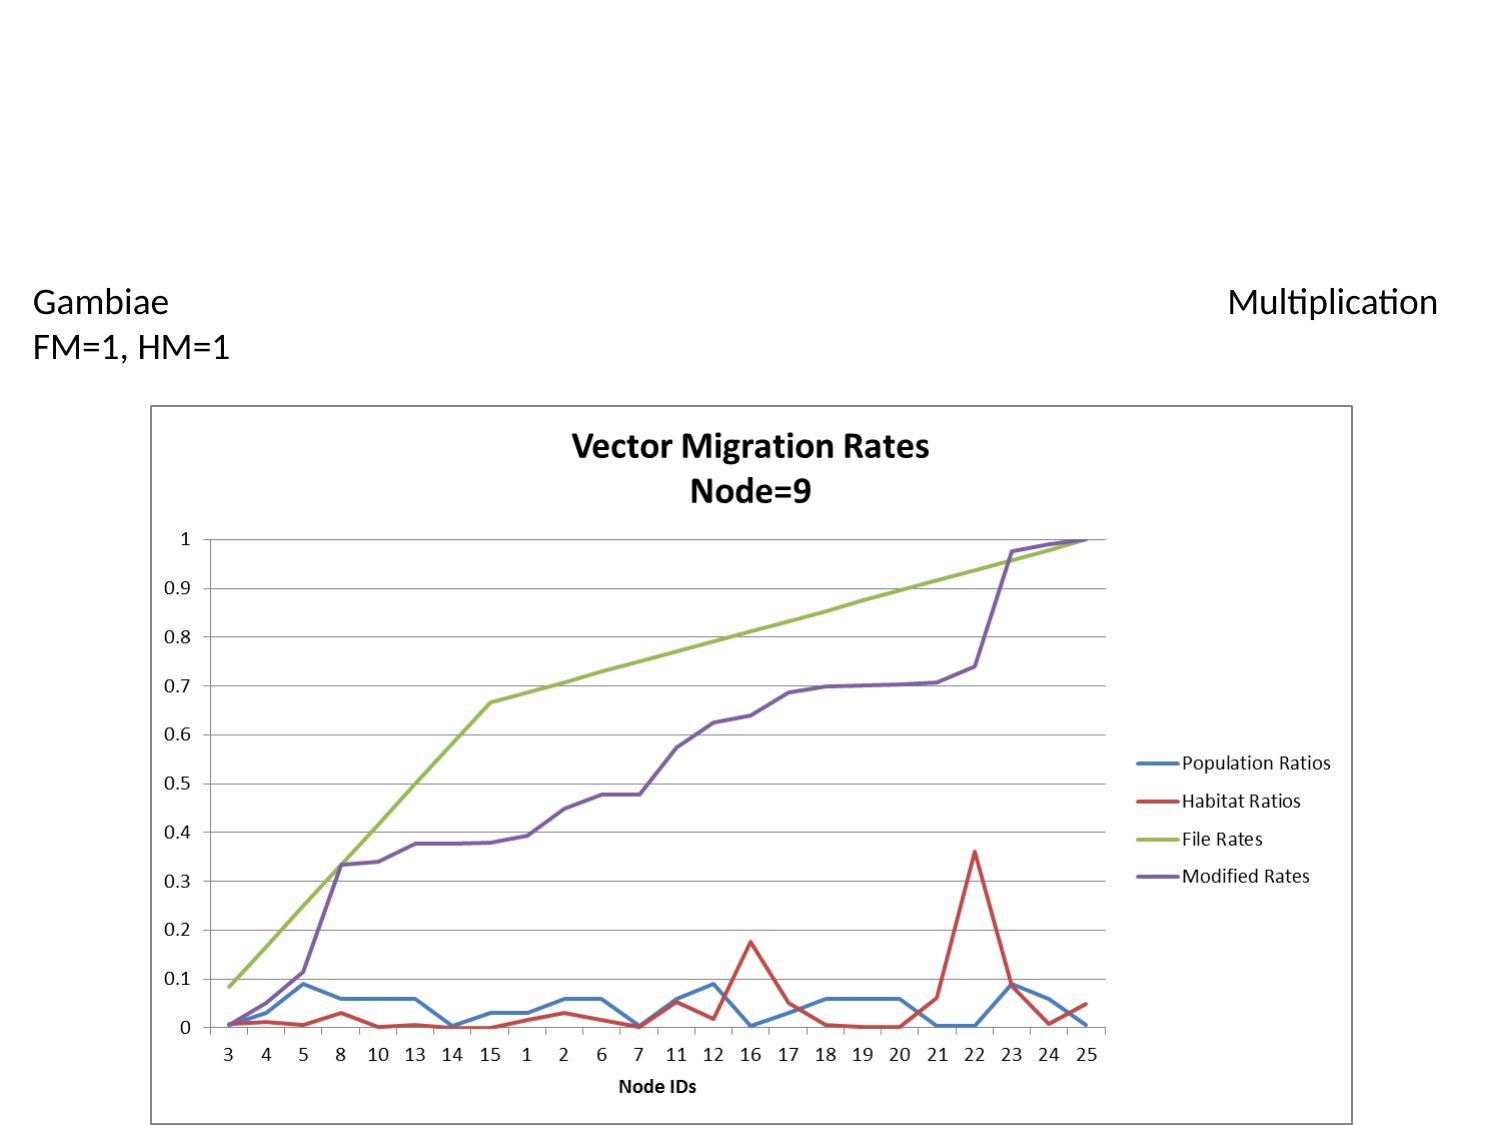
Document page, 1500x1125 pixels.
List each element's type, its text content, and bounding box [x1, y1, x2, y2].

picture [149, 405, 1353, 1125]
text_box Multiplication [1212, 269, 1463, 330]
text_box Gambiae FM=1, HM=1 [18, 269, 246, 375]
